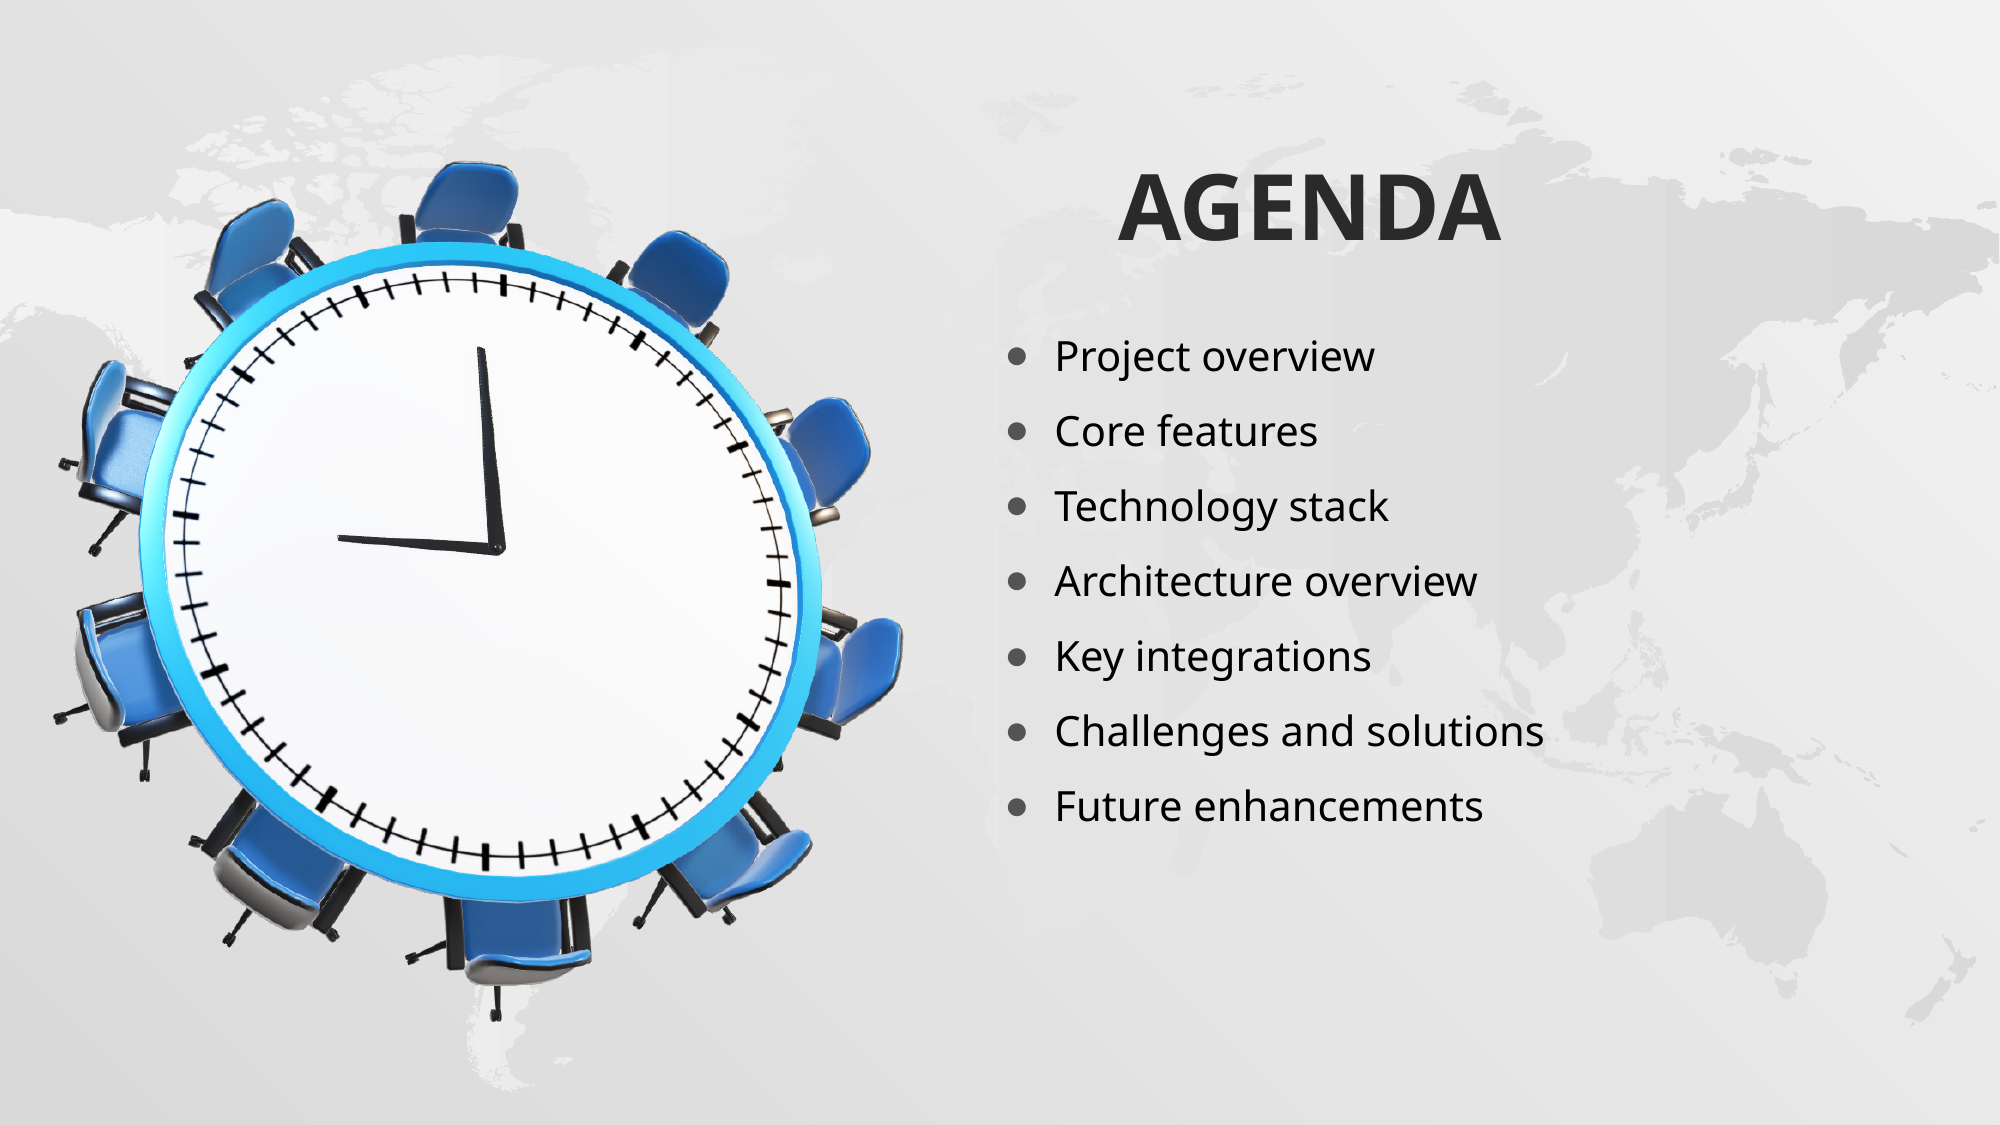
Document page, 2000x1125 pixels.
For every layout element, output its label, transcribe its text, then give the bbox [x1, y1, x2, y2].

picture [0, 0, 964, 1125]
text_box Agenda [739, 40, 1881, 268]
text_box Project overview Core features Technology stack Architecture overview Key integrations Challenges and solutions Future enhancements [964, 296, 1912, 1039]
